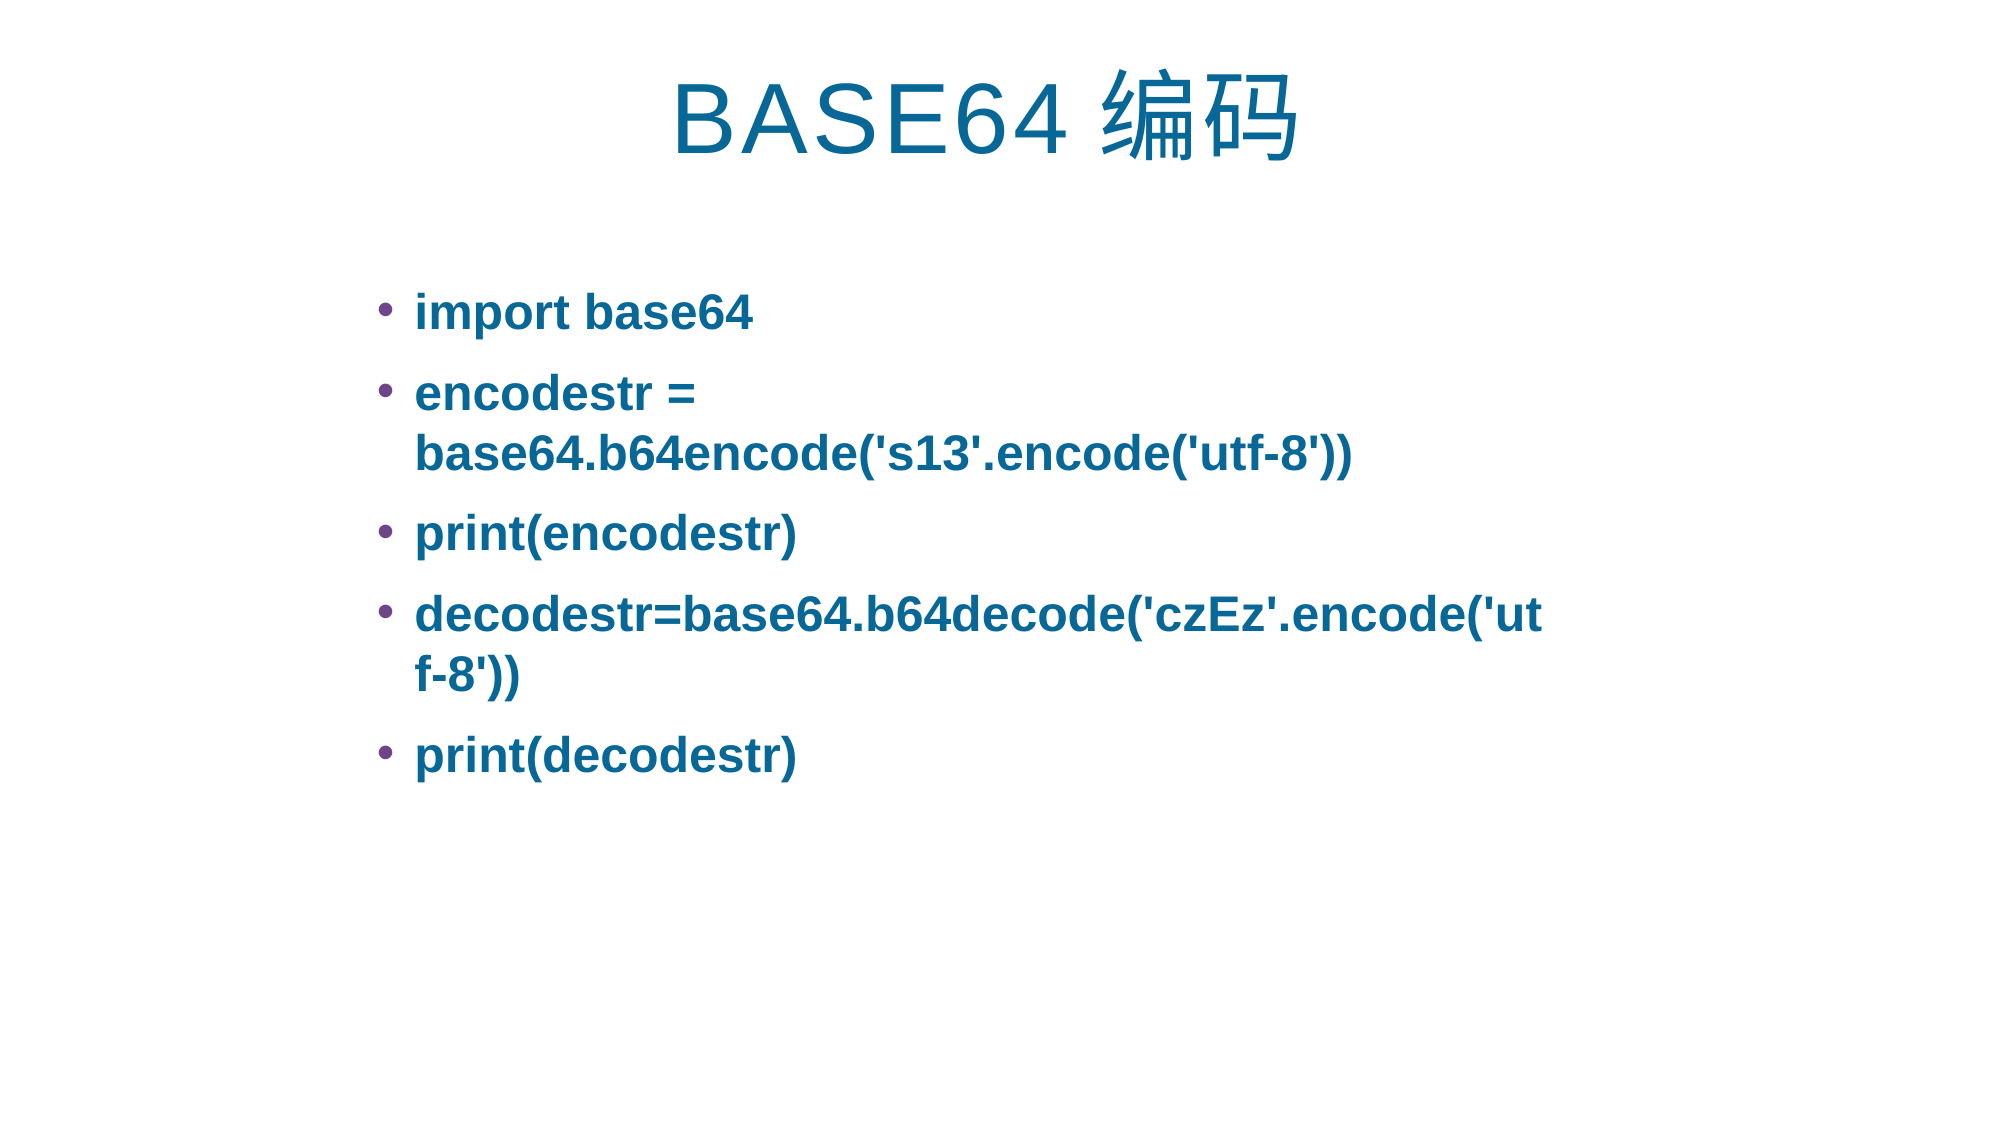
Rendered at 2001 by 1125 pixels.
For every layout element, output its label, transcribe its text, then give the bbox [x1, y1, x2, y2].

title BASE64编码 [137, 59, 1863, 278]
list import base64 encodestr = base64.b64encode('s13'.encode('utf-8')) print(encodestr) decodestr=base64.b64decode('czEz'.encode('utf-8')) print(decodestr) [362, 271, 1564, 986]
